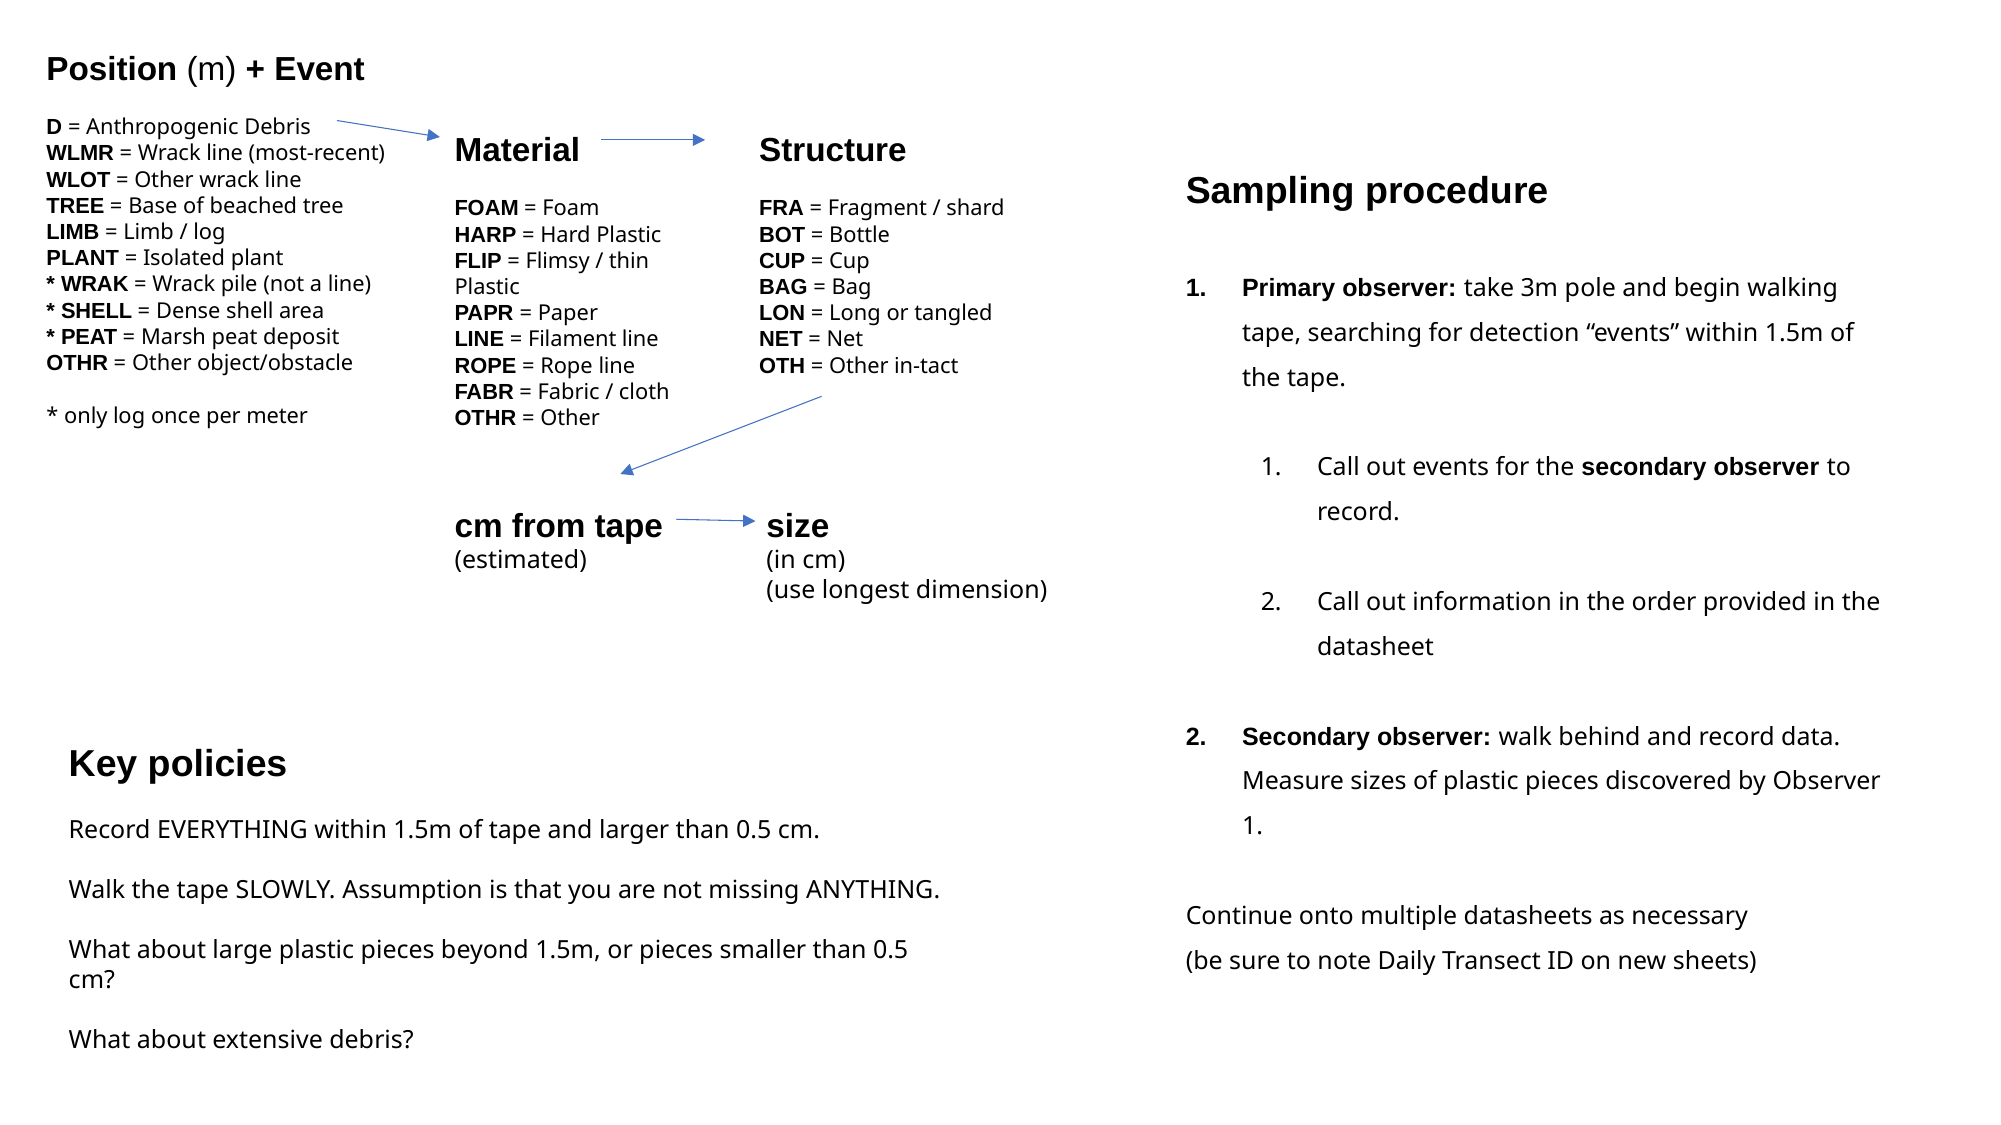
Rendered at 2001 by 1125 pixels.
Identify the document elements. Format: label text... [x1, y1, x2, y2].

text_box Structure FRA = Fragment / shard BOT = Bottle CUP = Cup BAG = Bag LON = Long or tangled NET = Net OTH = Other in-tact [744, 120, 1107, 412]
text_box cm from tape (estimated) [439, 496, 706, 582]
text_box Position (m) + Event D = Anthropogenic Debris WLMR = Wrack line (most-recent) WLOT = Other wrack line TREE = Base of beached tree LIMB = Limb / log PLANT = Isolated plant * WRAK = Wrack pile (not a line) * SHELL = Dense shell area * PEAT = Marsh peat deposit OTHR = Other object/obstacle * only log once per meter [31, 39, 421, 435]
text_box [336, 120, 440, 137]
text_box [620, 396, 822, 475]
text_box Material FOAM = Foam HARP = Hard Plastic FLIP = Flimsy / thin Plastic PAPR = Paper LINE = Filament line ROPE = Rope line FABR = Fabric / cloth OTHR = Other [439, 120, 706, 438]
text_box size (in cm) (use longest dimension) [751, 496, 1172, 612]
text_box Key policies Record EVERYTHING within 1.5m of tape and larger than 0.5 cm. Walk the tape SLOWLY. Assumption is that you are not missing ANYTHING. What about large plastic pieces beyond 1.5m, or pieces smaller than 0.5 cm? What about extensive debris? [54, 731, 962, 1125]
text_box Sampling procedure Primary observer: take 3m pole and begin walking tape, searching for detection “events” within 1.5m of the tape. Call out events for the secondary observer to record. Call out information in the order provided in the datasheet Secondary observer: walk behind and record data. Measure sizes of plastic pieces discovered by Observer 1. Continue onto multiple datasheets as necessary (be sure to note Daily Transect ID on new sheets) [1171, 136, 1909, 982]
